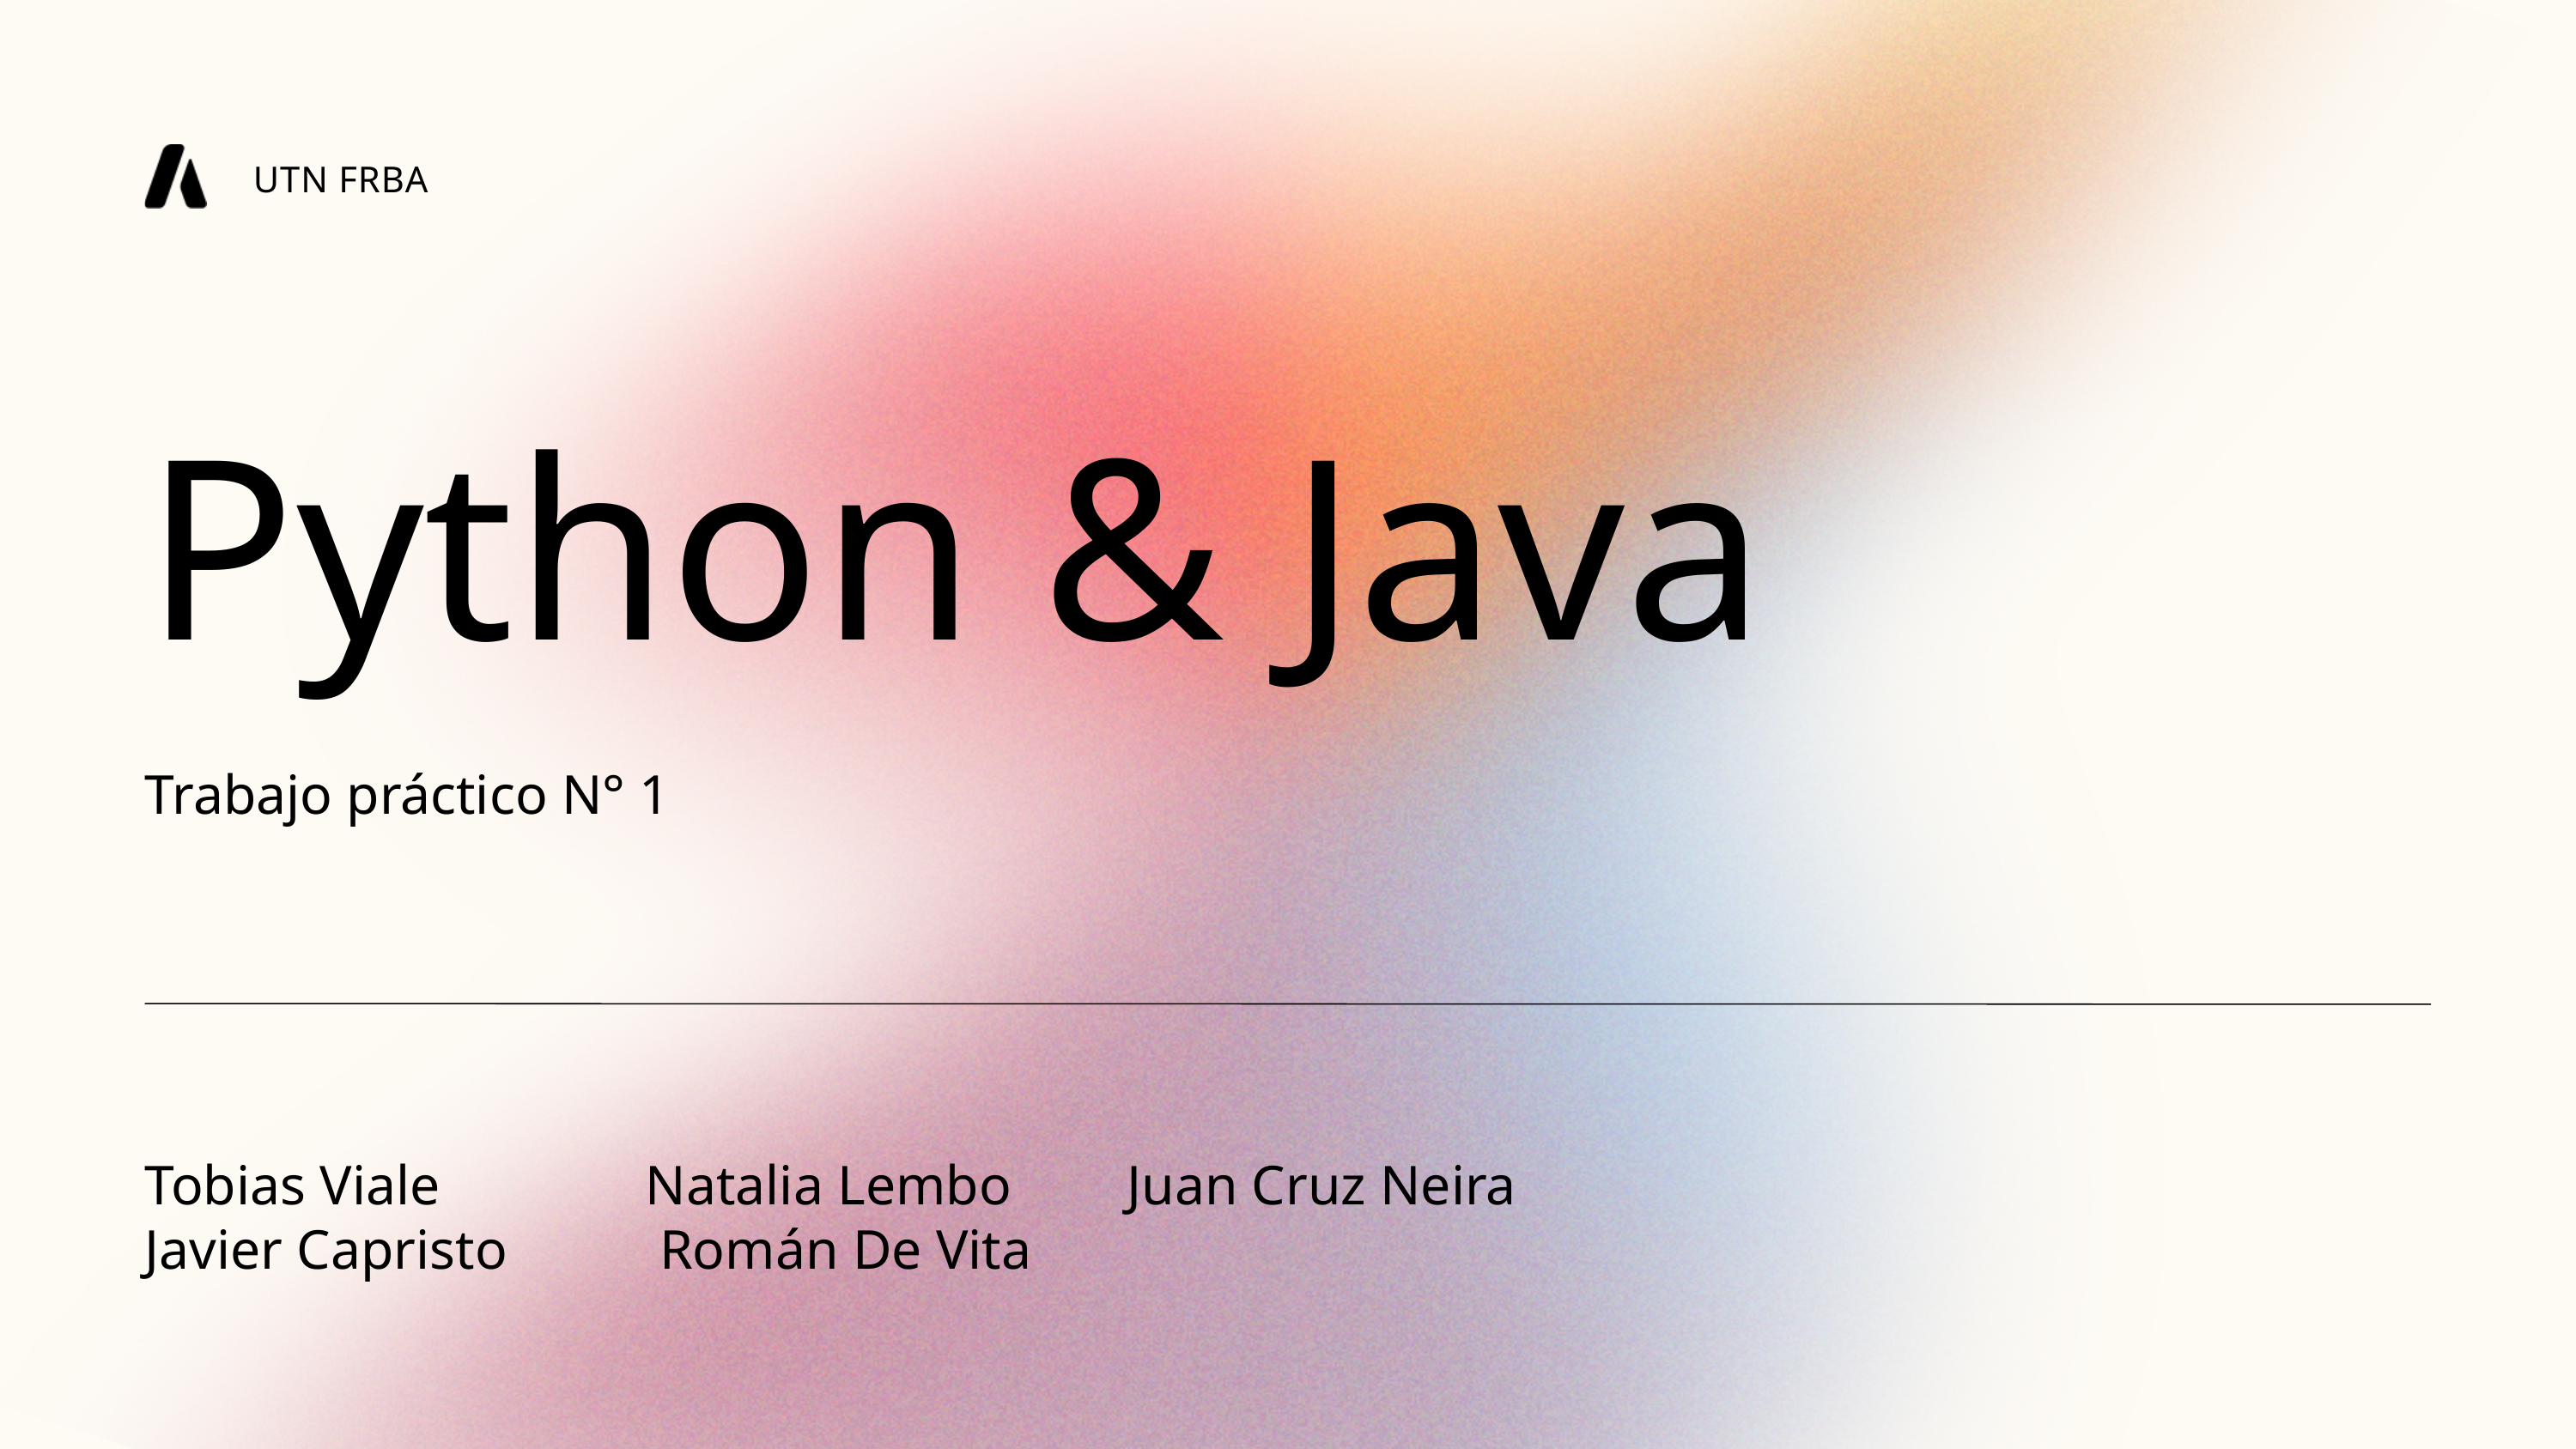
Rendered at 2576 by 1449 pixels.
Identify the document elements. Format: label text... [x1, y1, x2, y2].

text_box Natalia Lembo [645, 1140, 1032, 1216]
text_box Juan Cruz Neira [1127, 1140, 1544, 1216]
text_box [0, 0, 2576, 1449]
text_box Tobias Viale [144, 1140, 464, 1204]
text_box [144, 144, 827, 209]
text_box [144, 390, 2194, 822]
text_box Javier Capristo [144, 1204, 547, 1280]
text_box Román De Vita [645, 1204, 1075, 1280]
